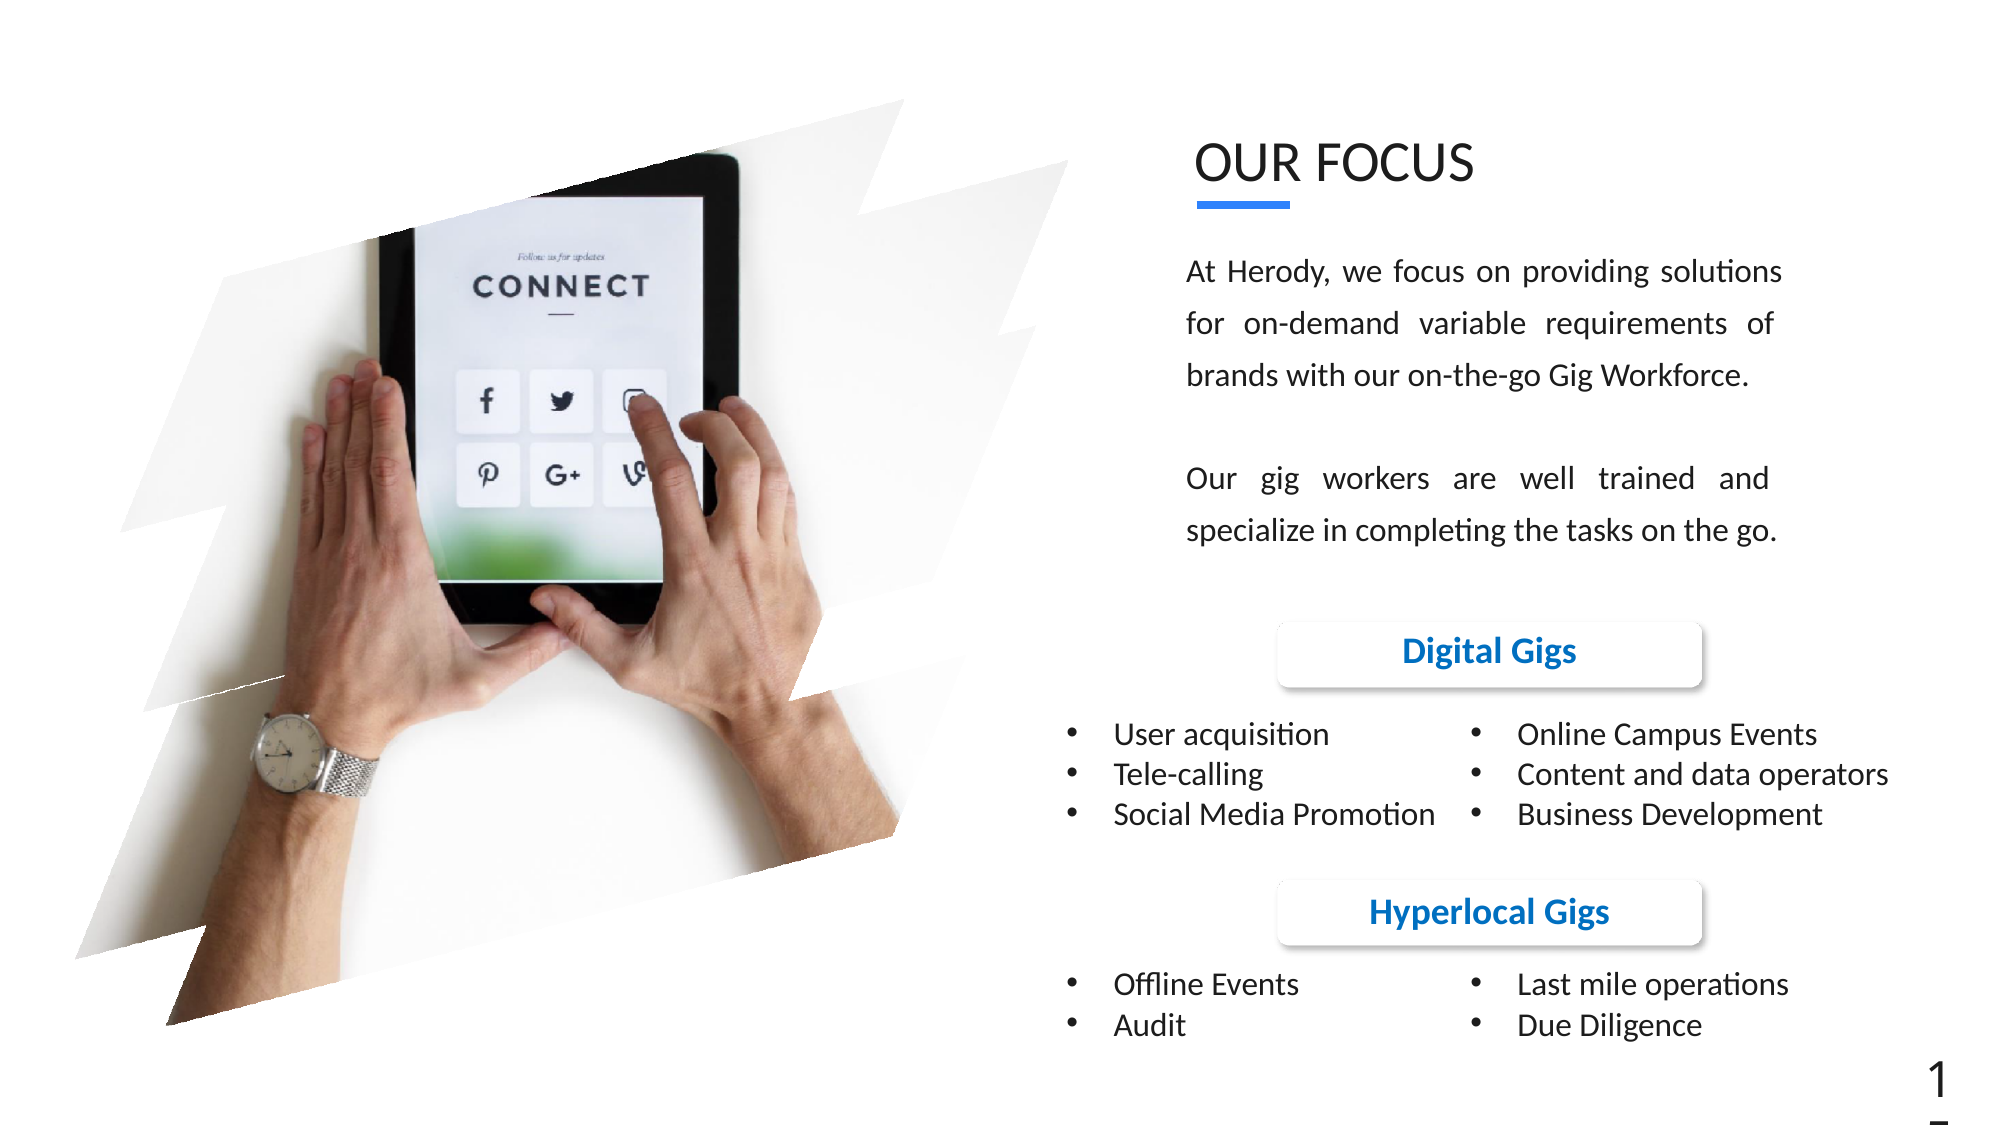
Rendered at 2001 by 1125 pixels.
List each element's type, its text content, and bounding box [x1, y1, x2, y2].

picture [1270, 872, 1715, 972]
picture [75, 99, 1069, 1026]
text_box Online Campus Events Content and data operators Business Development [1468, 710, 1892, 832]
text_box Offline Events Audit [1064, 960, 1303, 1043]
text_box User acquisition Tele-calling Social Media Promotion [1074, 710, 1439, 832]
picture [1270, 614, 1715, 714]
text_box 15 [1922, 1045, 1958, 1125]
title OUR FOCUS [1192, 120, 1478, 235]
text_box At Herody, we focus on providing solutions for on-demand variable requirements of brands with our on-the-go Gig Workforce. Our gig workers are well trained and specialize in completing the tasks on the go. Digital Gigs [1184, 235, 1796, 672]
text_box Last mile operations Due Diligence [1468, 960, 1792, 1043]
